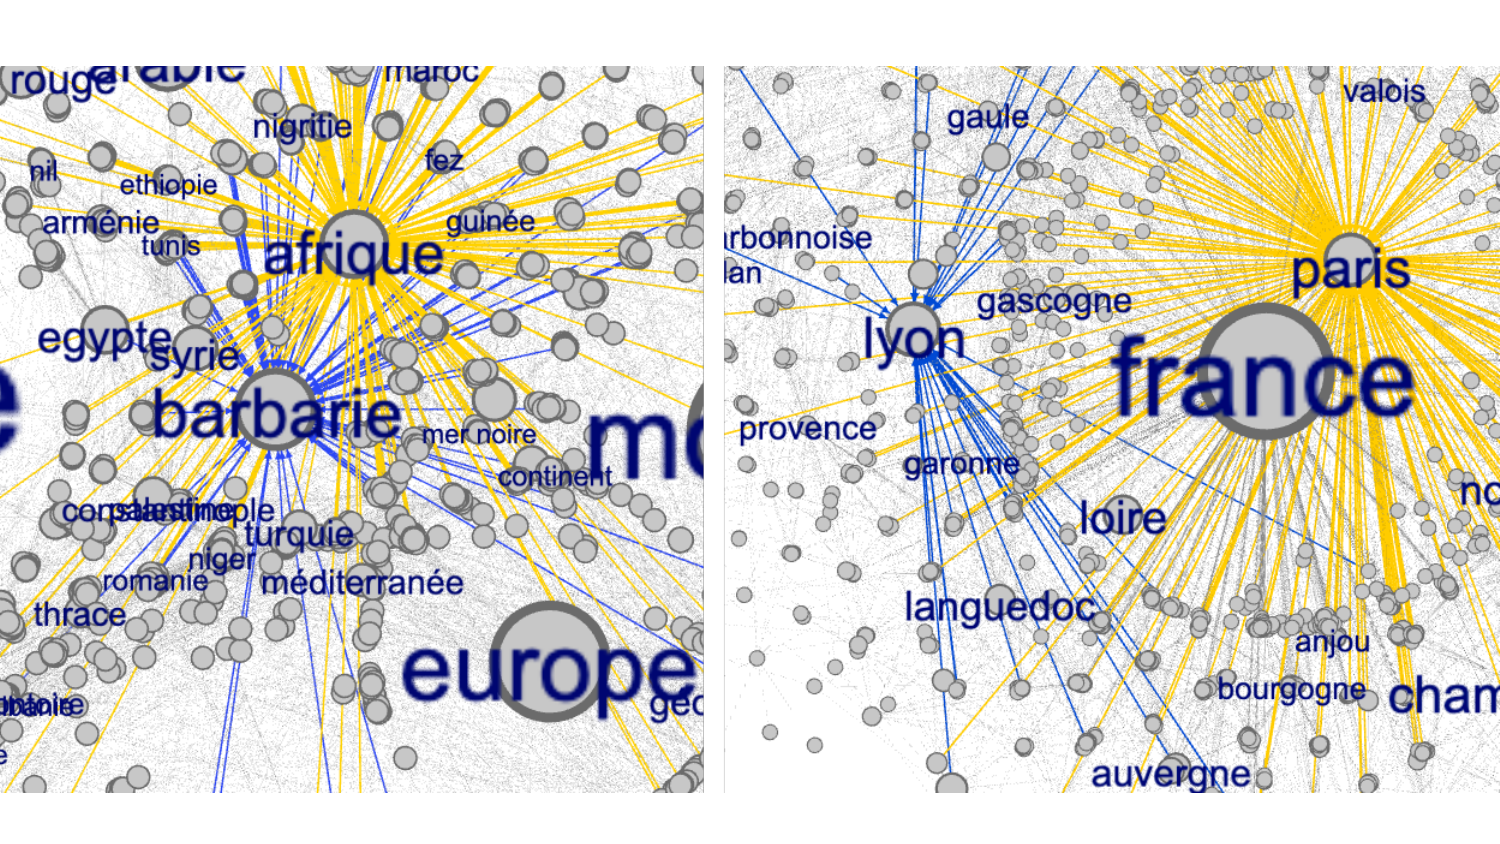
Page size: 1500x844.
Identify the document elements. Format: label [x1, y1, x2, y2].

picture [0, 65, 1500, 794]
